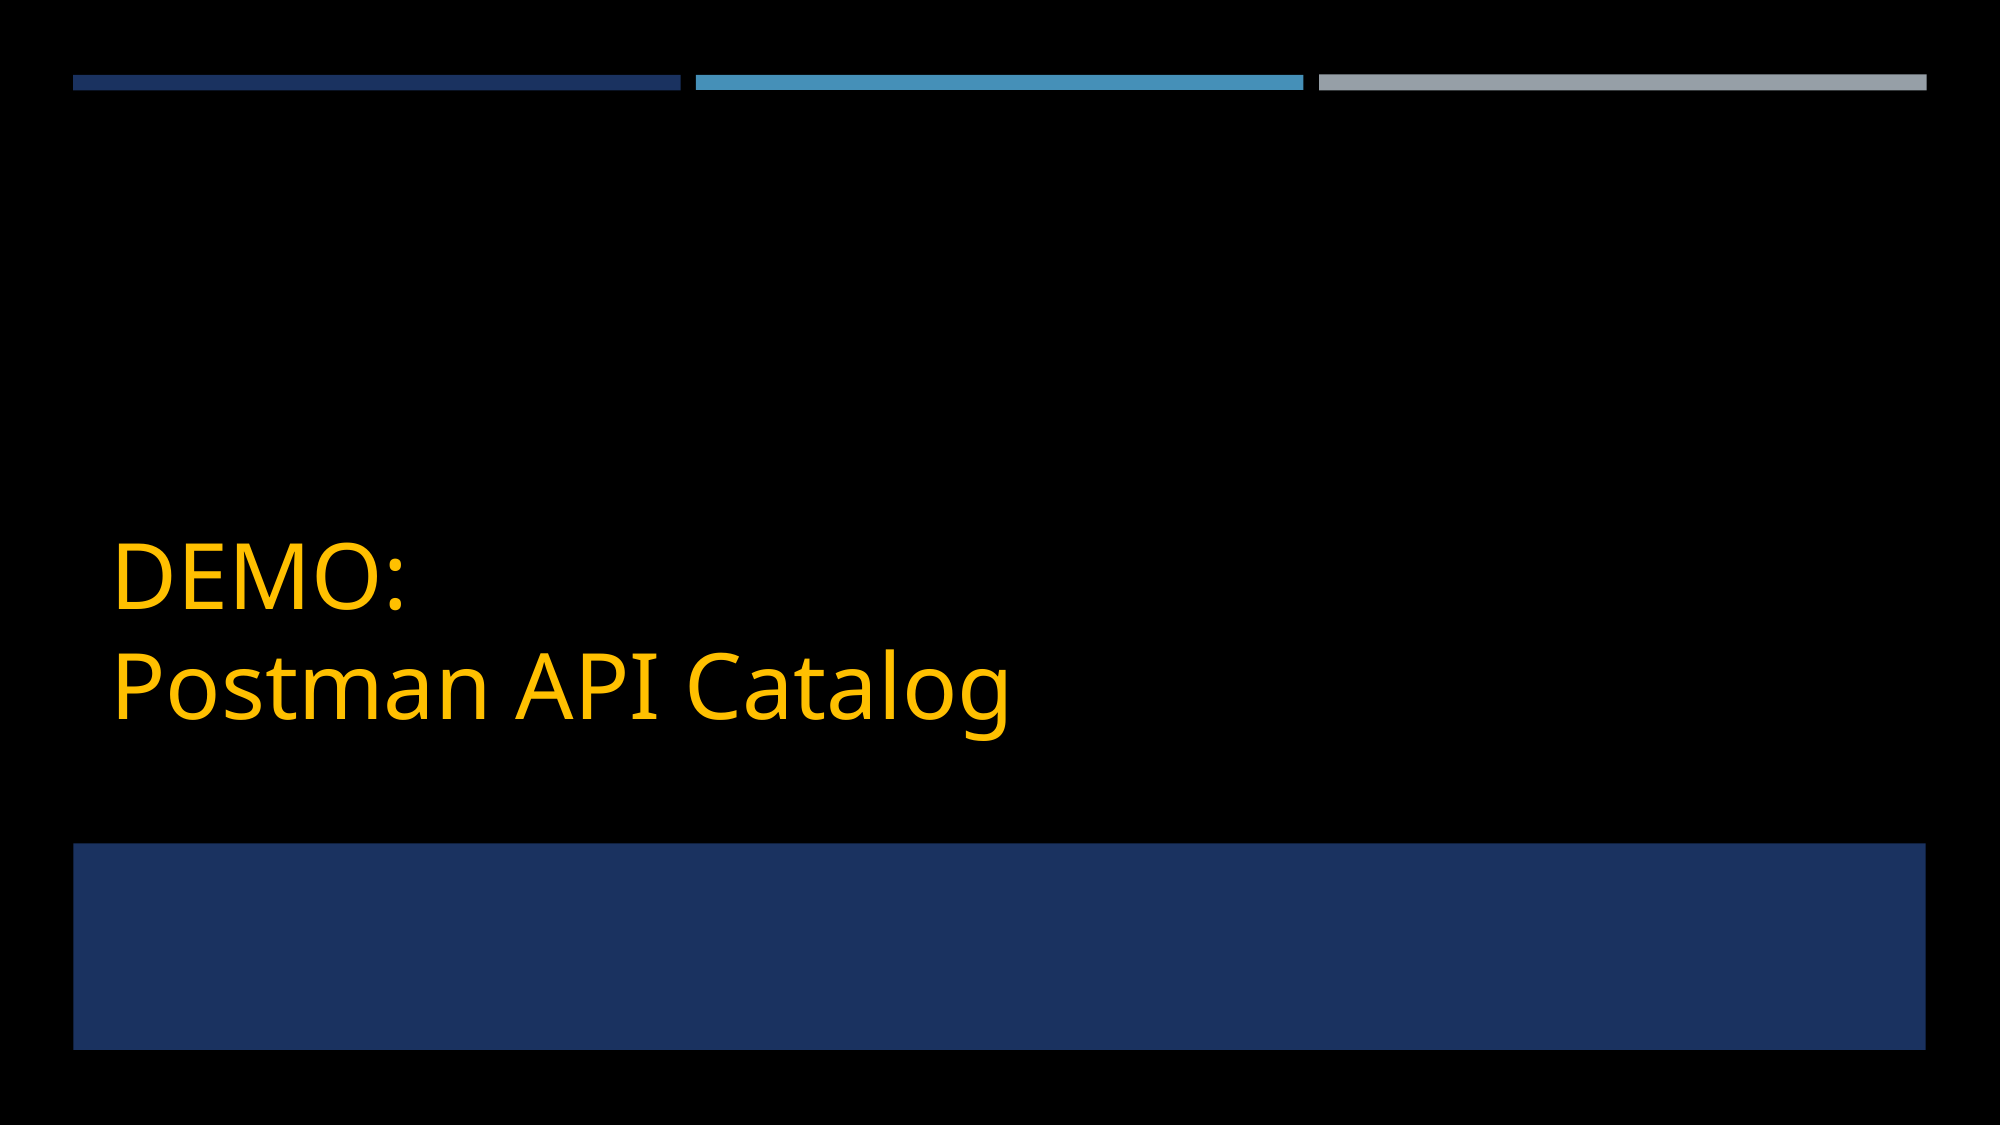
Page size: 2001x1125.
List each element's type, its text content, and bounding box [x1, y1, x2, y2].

title DEMO: Postman API Catalog [95, 499, 1905, 745]
